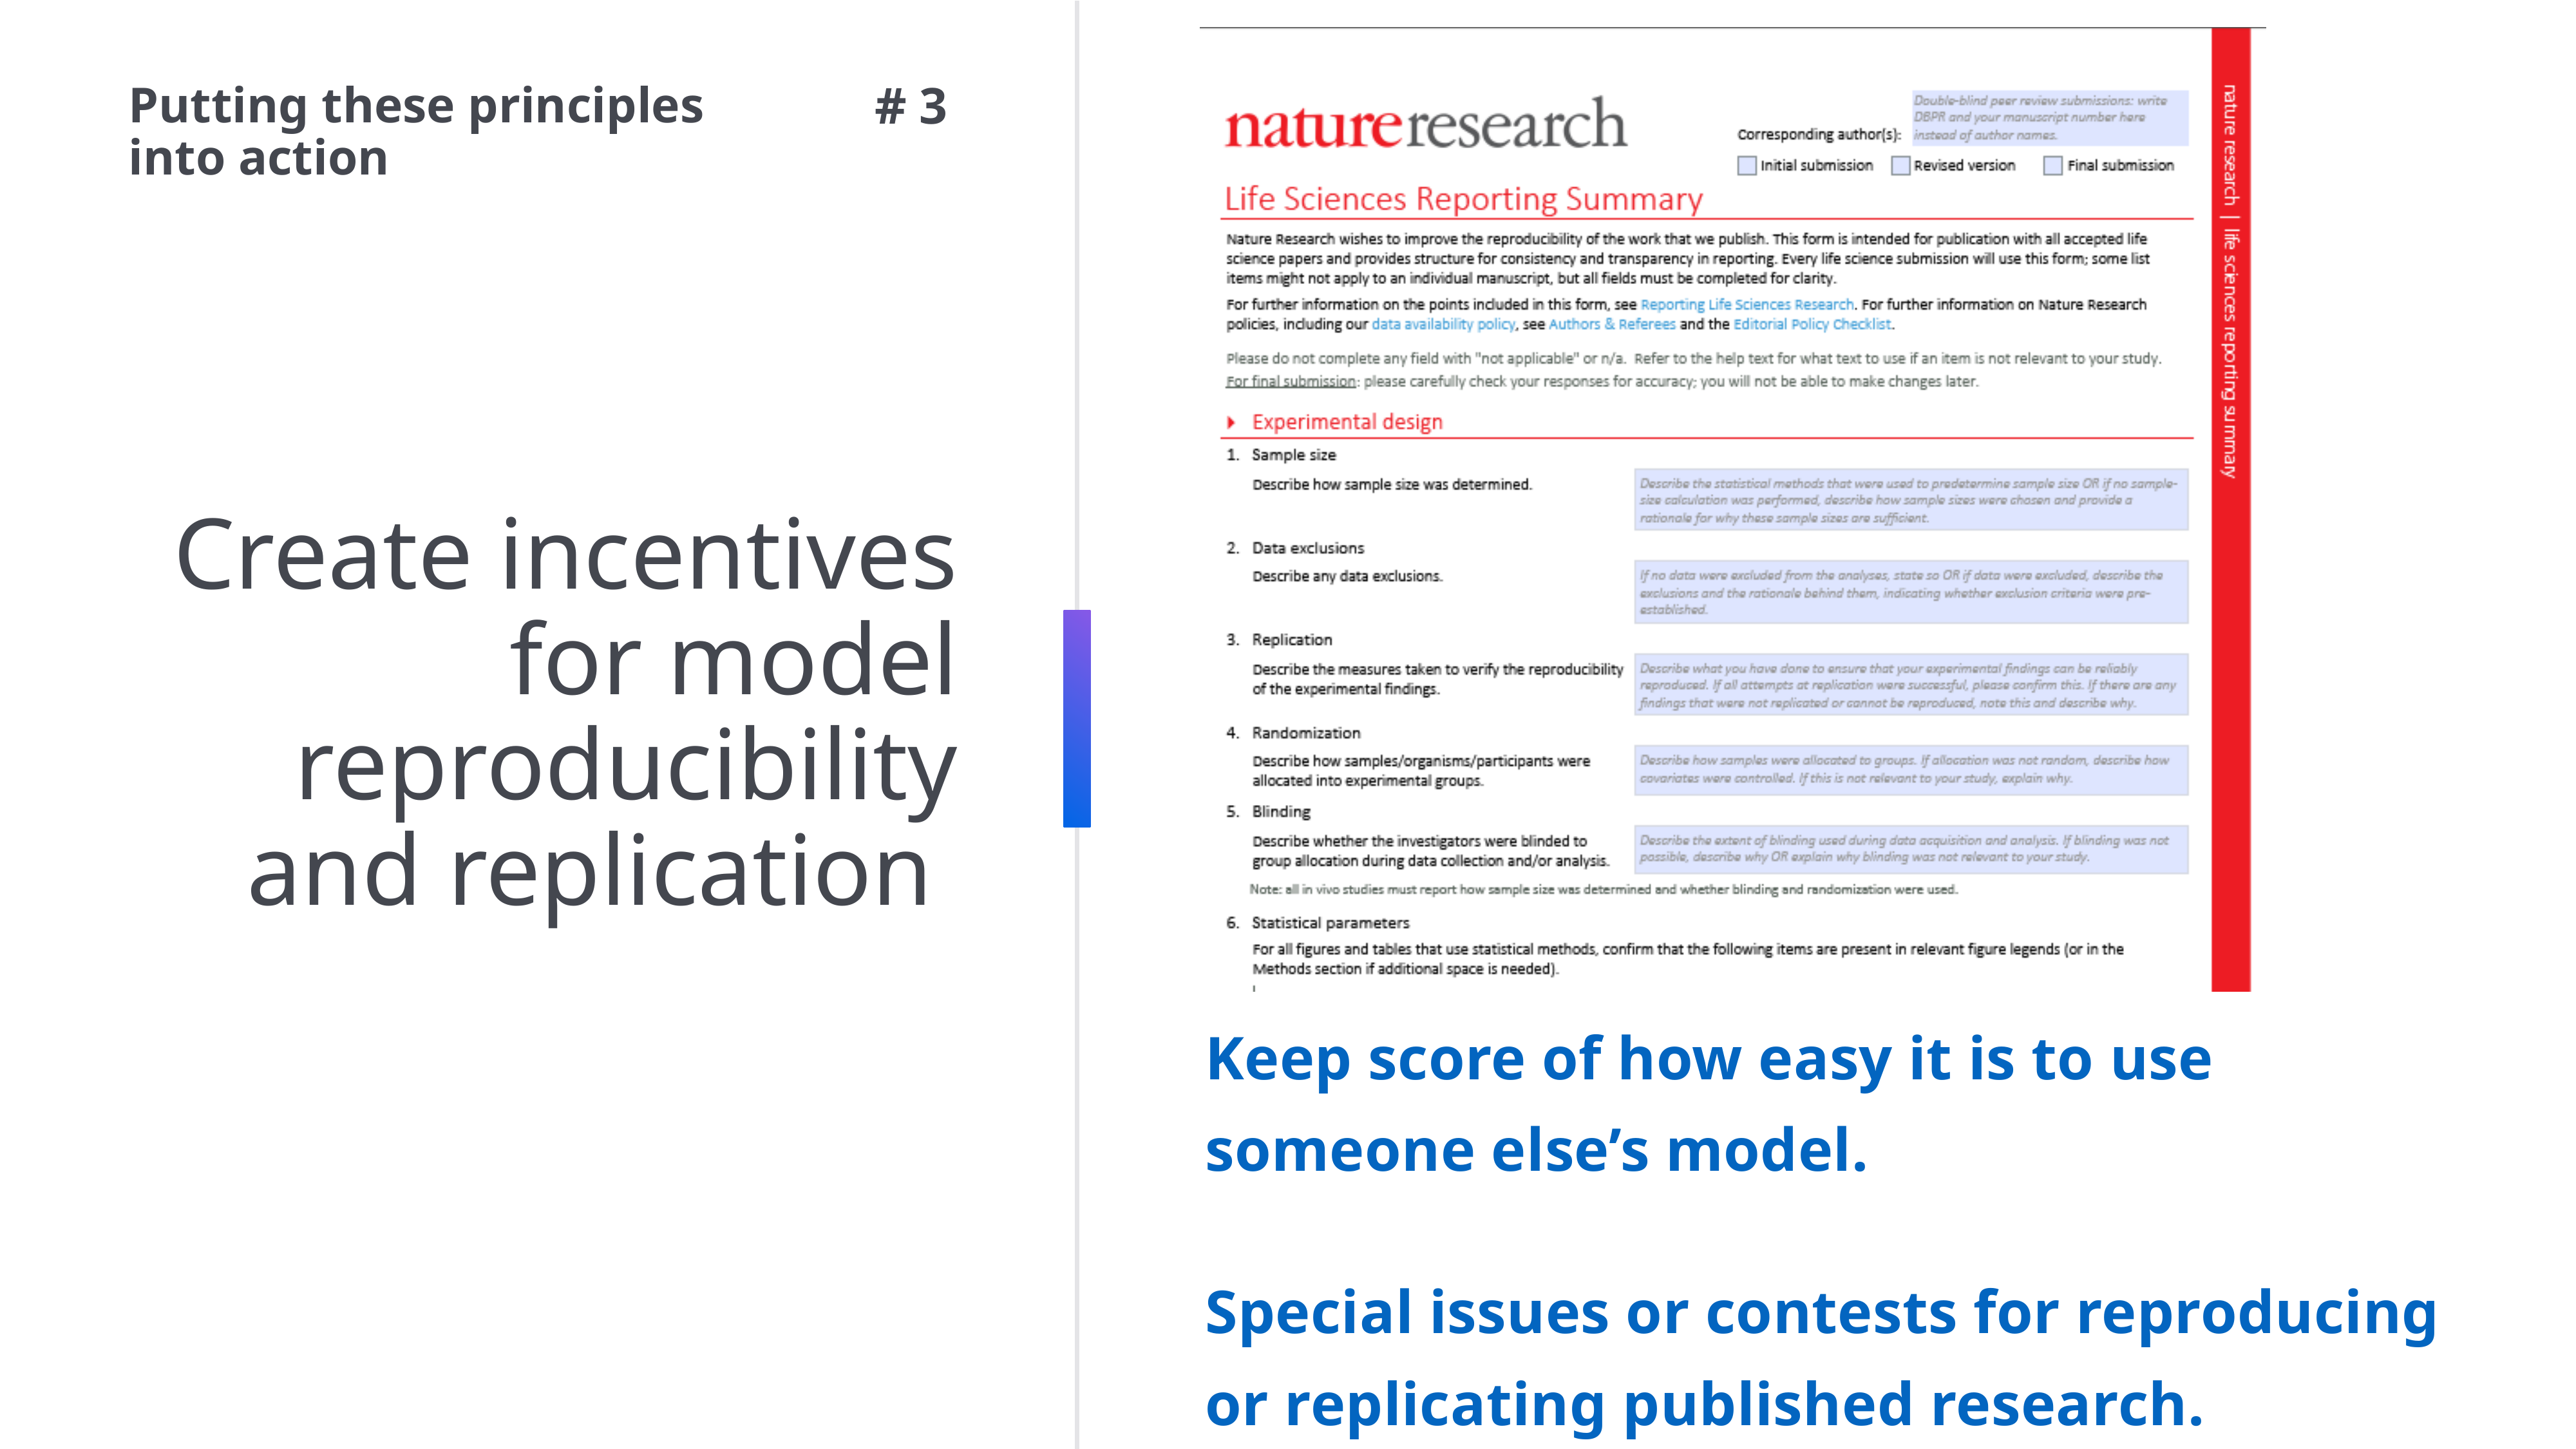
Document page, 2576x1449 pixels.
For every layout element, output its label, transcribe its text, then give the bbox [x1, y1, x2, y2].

text_box Putting these principles into action [118, 76, 816, 191]
picture [1199, 27, 2267, 992]
title Create incentives for model reproducibility and replication [155, 498, 964, 951]
text_box # 3 [865, 76, 989, 140]
list Keep score of how easy it is to use someone else’s model. Special issues or contests for reproducing or replicating published research. [1199, 990, 2503, 1445]
